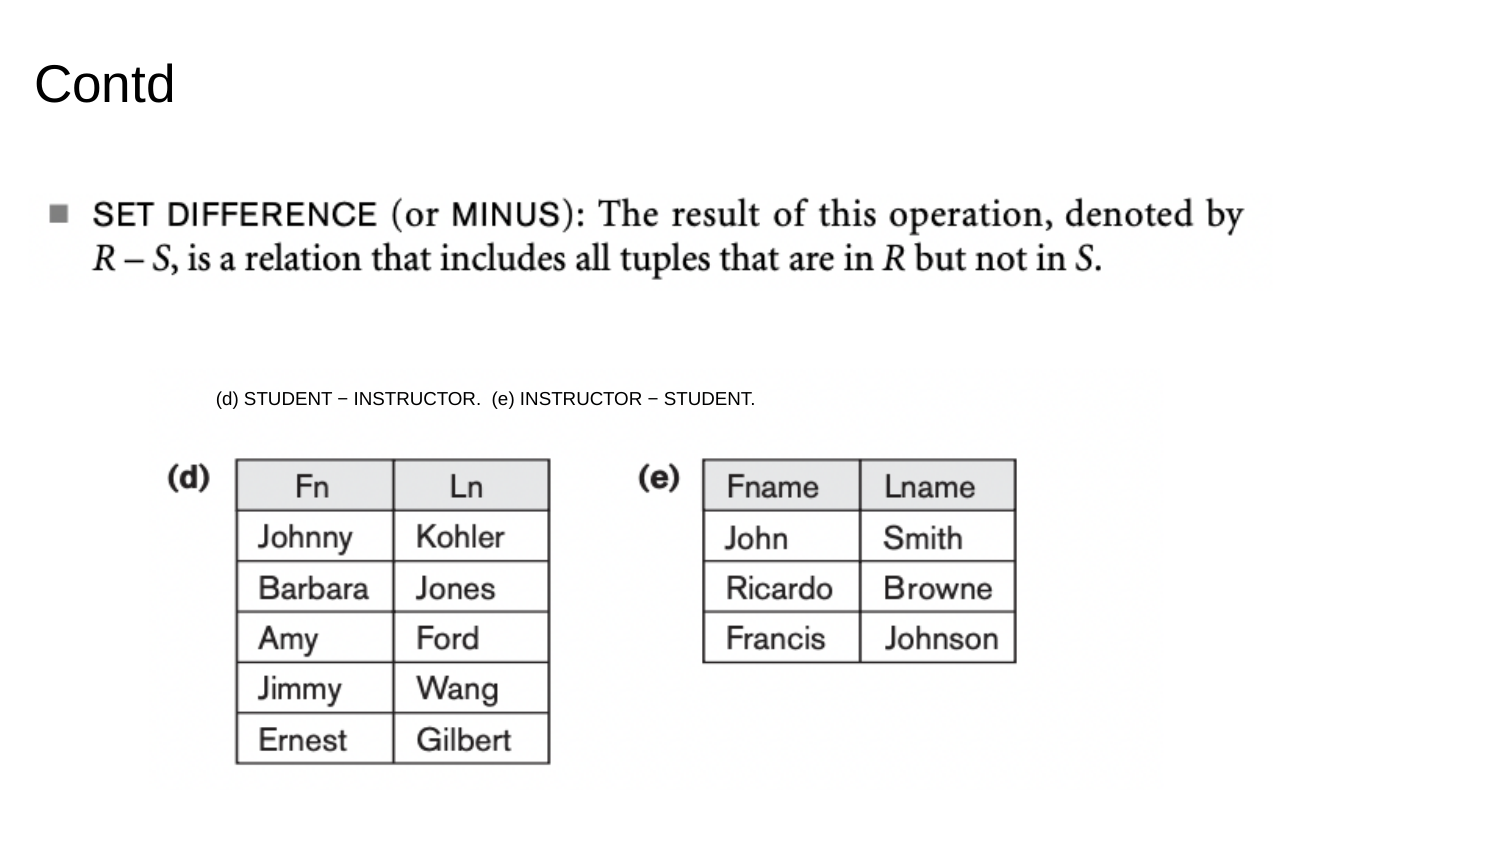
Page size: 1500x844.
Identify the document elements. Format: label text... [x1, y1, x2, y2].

picture [149, 345, 1172, 790]
text_box (d) STUDENT − INSTRUCTOR. (e) INSTRUCTOR − STUDENT. [200, 315, 1194, 425]
picture [28, 193, 1273, 291]
title Contd [19, 34, 1417, 129]
